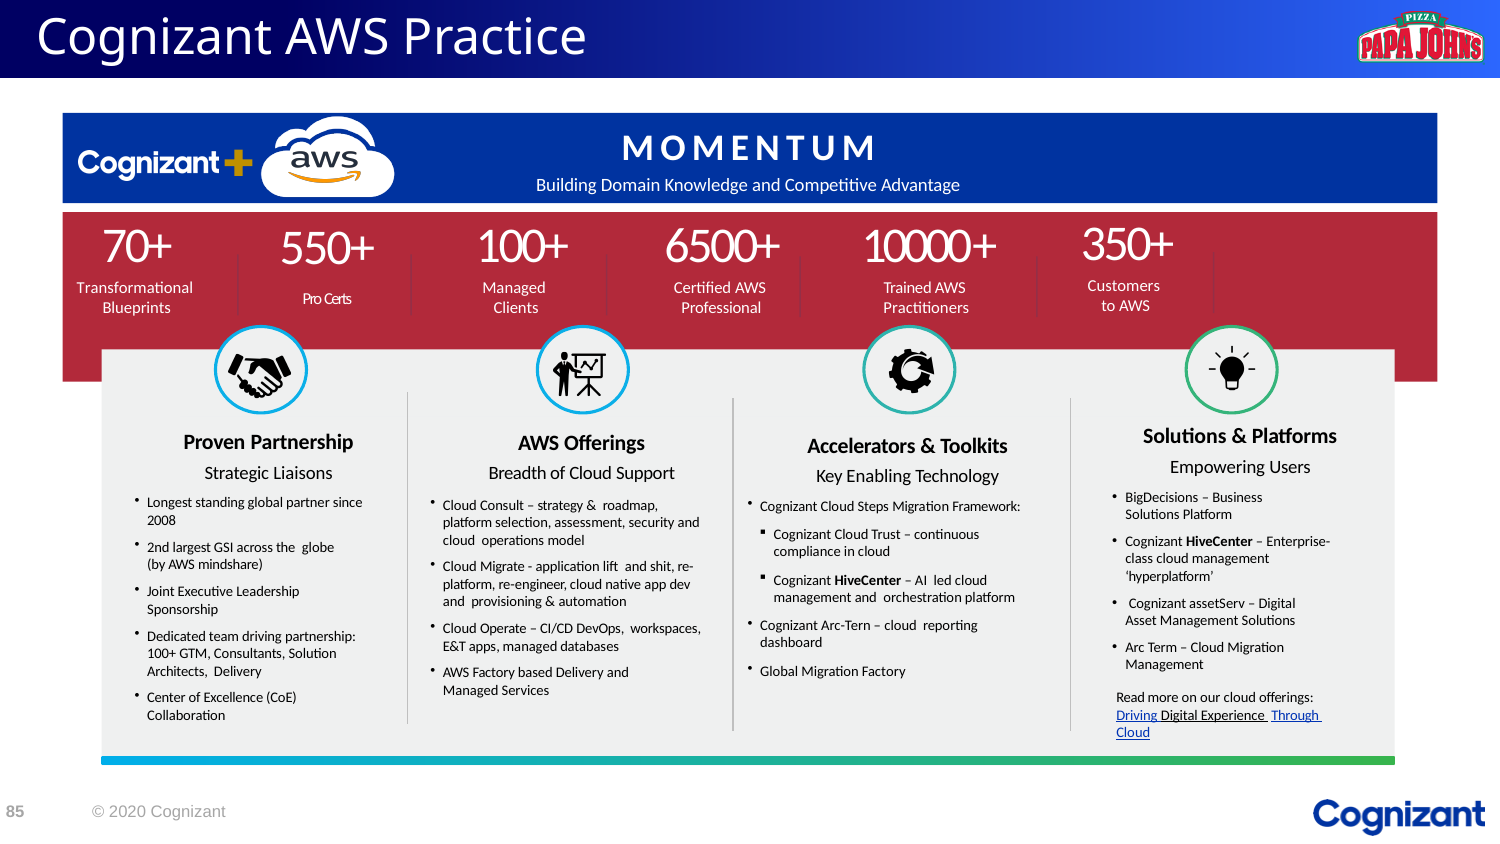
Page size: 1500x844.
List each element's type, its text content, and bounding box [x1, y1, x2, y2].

text_box 550+ Pro Certs [254, 196, 399, 308]
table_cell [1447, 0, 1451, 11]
picture [1313, 799, 1485, 836]
text_box [1186, 326, 1278, 413]
text_box [101, 349, 1395, 756]
picture [552, 351, 607, 397]
text_box [863, 326, 955, 413]
title Cognizant AWS Practice [36, 0, 1342, 78]
picture [1357, 11, 1485, 65]
text_box 100+ Managed Clients [452, 194, 593, 317]
text_box [62, 112, 1438, 204]
text_box [537, 326, 629, 413]
text_box Accelerators & Toolkits Key Enabling Technology Cognizant Cloud Steps Migration Framework: Cognizant Cloud Trust – continuous compliance in cloud Cognizant HiveCenter – AI led cloud management and orchestration platform Cognizant Arc-Tern – cloud reporting dashboard Global Migration Factory [734, 422, 1070, 679]
text_box [62, 212, 1438, 382]
text_box Proven Partnership Strategic Liaisons Longest standing global partner since 2008 2nd largest GSI across the globe (by AWS mindshare) Joint Executive Leadership Sponsorship Dedicated team driving partnership: 100+ GTM, Consultants, Solution Architects, Delivery Center of Excellence (CoE) Collaboration [109, 419, 403, 724]
text_box [224, 149, 253, 176]
text_box [101, 756, 1395, 765]
text_box MOMENTUM Building Domain Knowledge and Competitive Advantage [512, 114, 984, 196]
text_box 10000+ Trained AWS Practitioners [852, 194, 1006, 317]
text_box AWS Offerings Breadth of Cloud Support Cloud Consult – strategy & roadmap, platform selection, assessment, security and cloud operations model Cloud Migrate - application lift and shit, re-platform, re-engineer, cloud native app dev and provisioning & automation Cloud Operate – CI/CD DevOps, workspaces, E&T apps, managed databases AWS Factory based Delivery and Managed Services [410, 419, 732, 699]
picture [1208, 345, 1256, 391]
text_box 70+ Transformational Blueprints [71, 194, 202, 317]
picture [888, 348, 935, 394]
picture [260, 113, 395, 200]
text_box Solutions & Platforms Empowering Users BigDecisions – Business Solutions Platform Cognizant HiveCenter – Enterprise-class cloud management ‘hyperplatform’ Cognizant assetServ – Digital Asset Management Solutions Arc Term – Cloud Migration Management Read more on our cloud offerings: Driving Digital Experience Through Cloud [1096, 413, 1369, 741]
picture [227, 353, 292, 399]
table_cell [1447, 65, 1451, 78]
picture [77, 150, 219, 182]
text_box [215, 326, 307, 413]
text_box 350+ Customers to AWS [1059, 193, 1196, 316]
text_box 6500+ Certified AWS Professional [646, 196, 800, 317]
